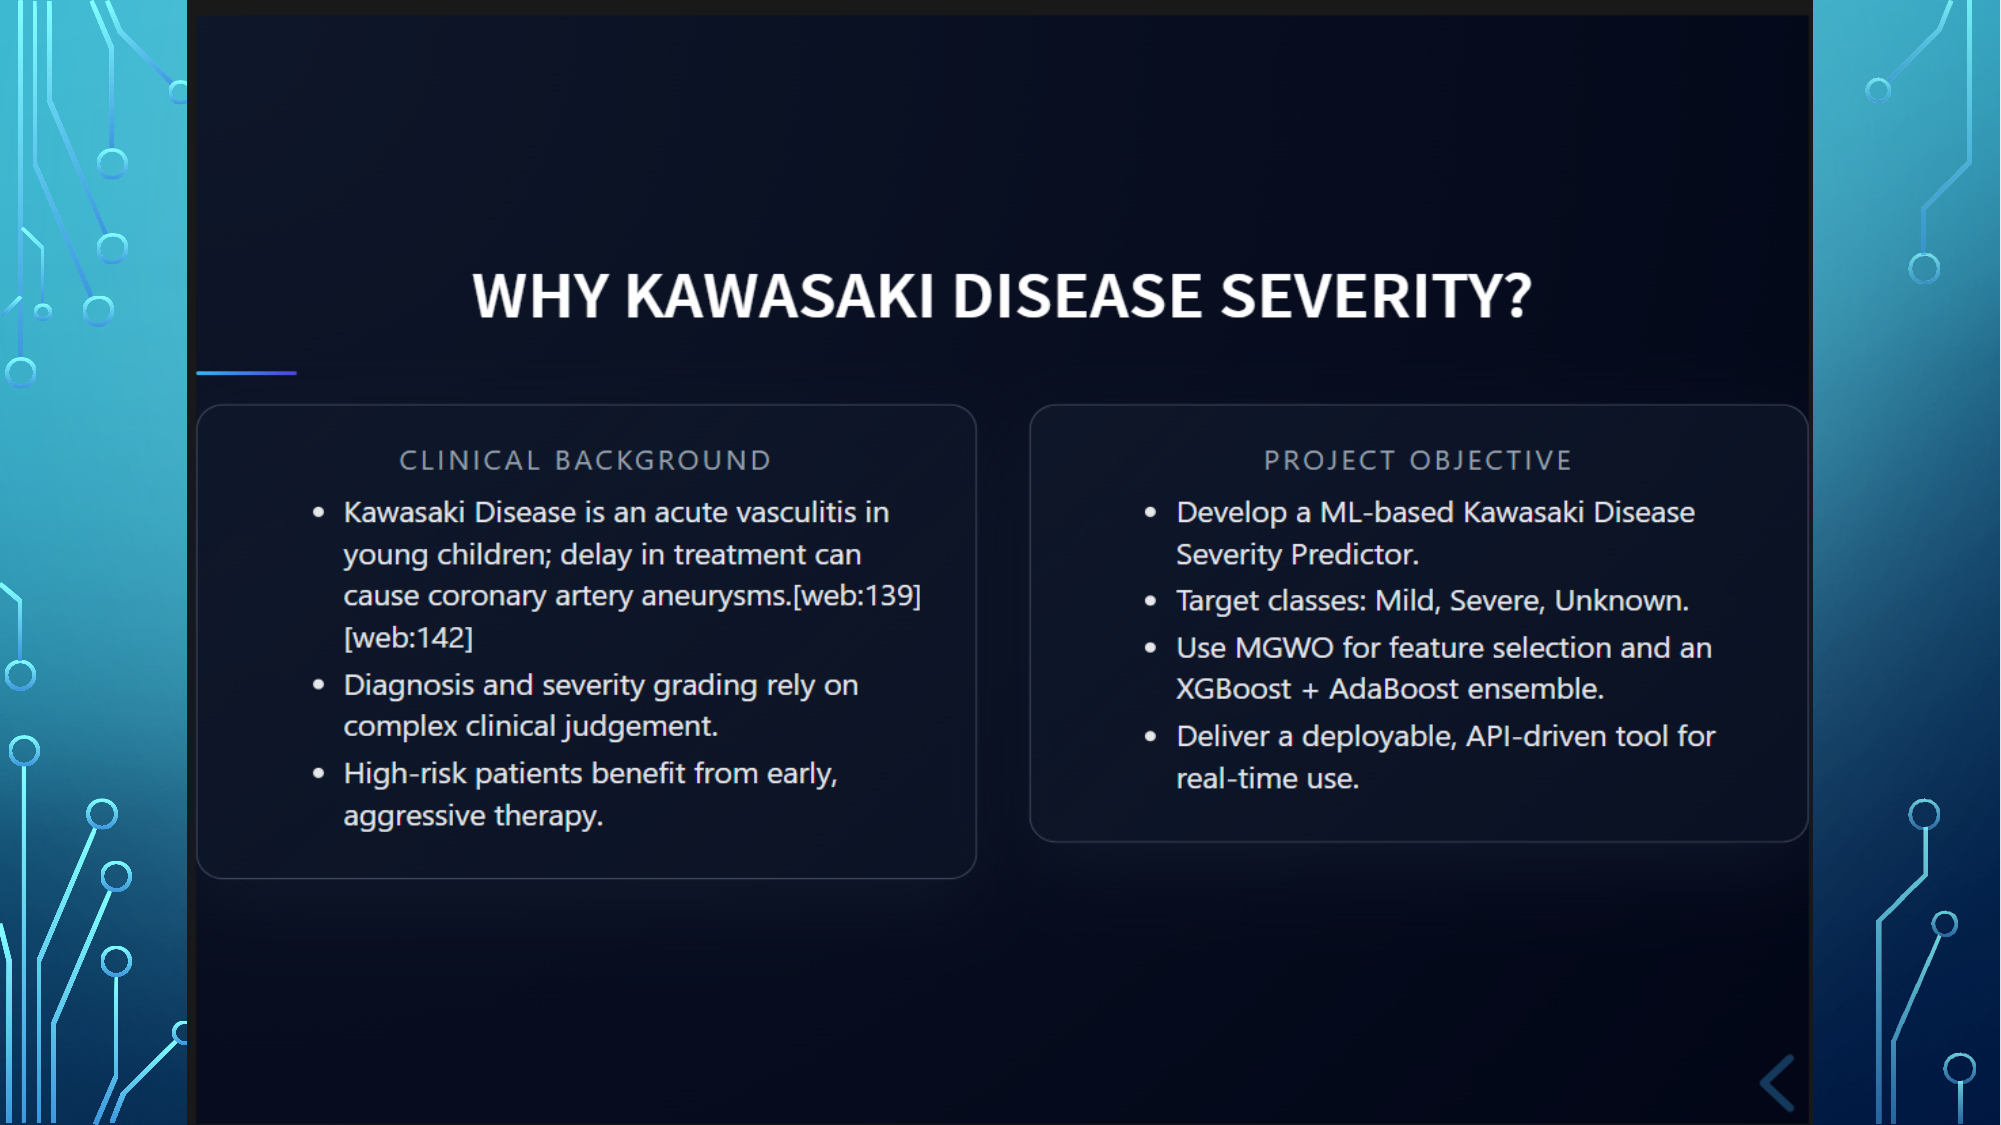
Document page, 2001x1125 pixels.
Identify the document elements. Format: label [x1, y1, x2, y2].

picture [186, 0, 1813, 1125]
